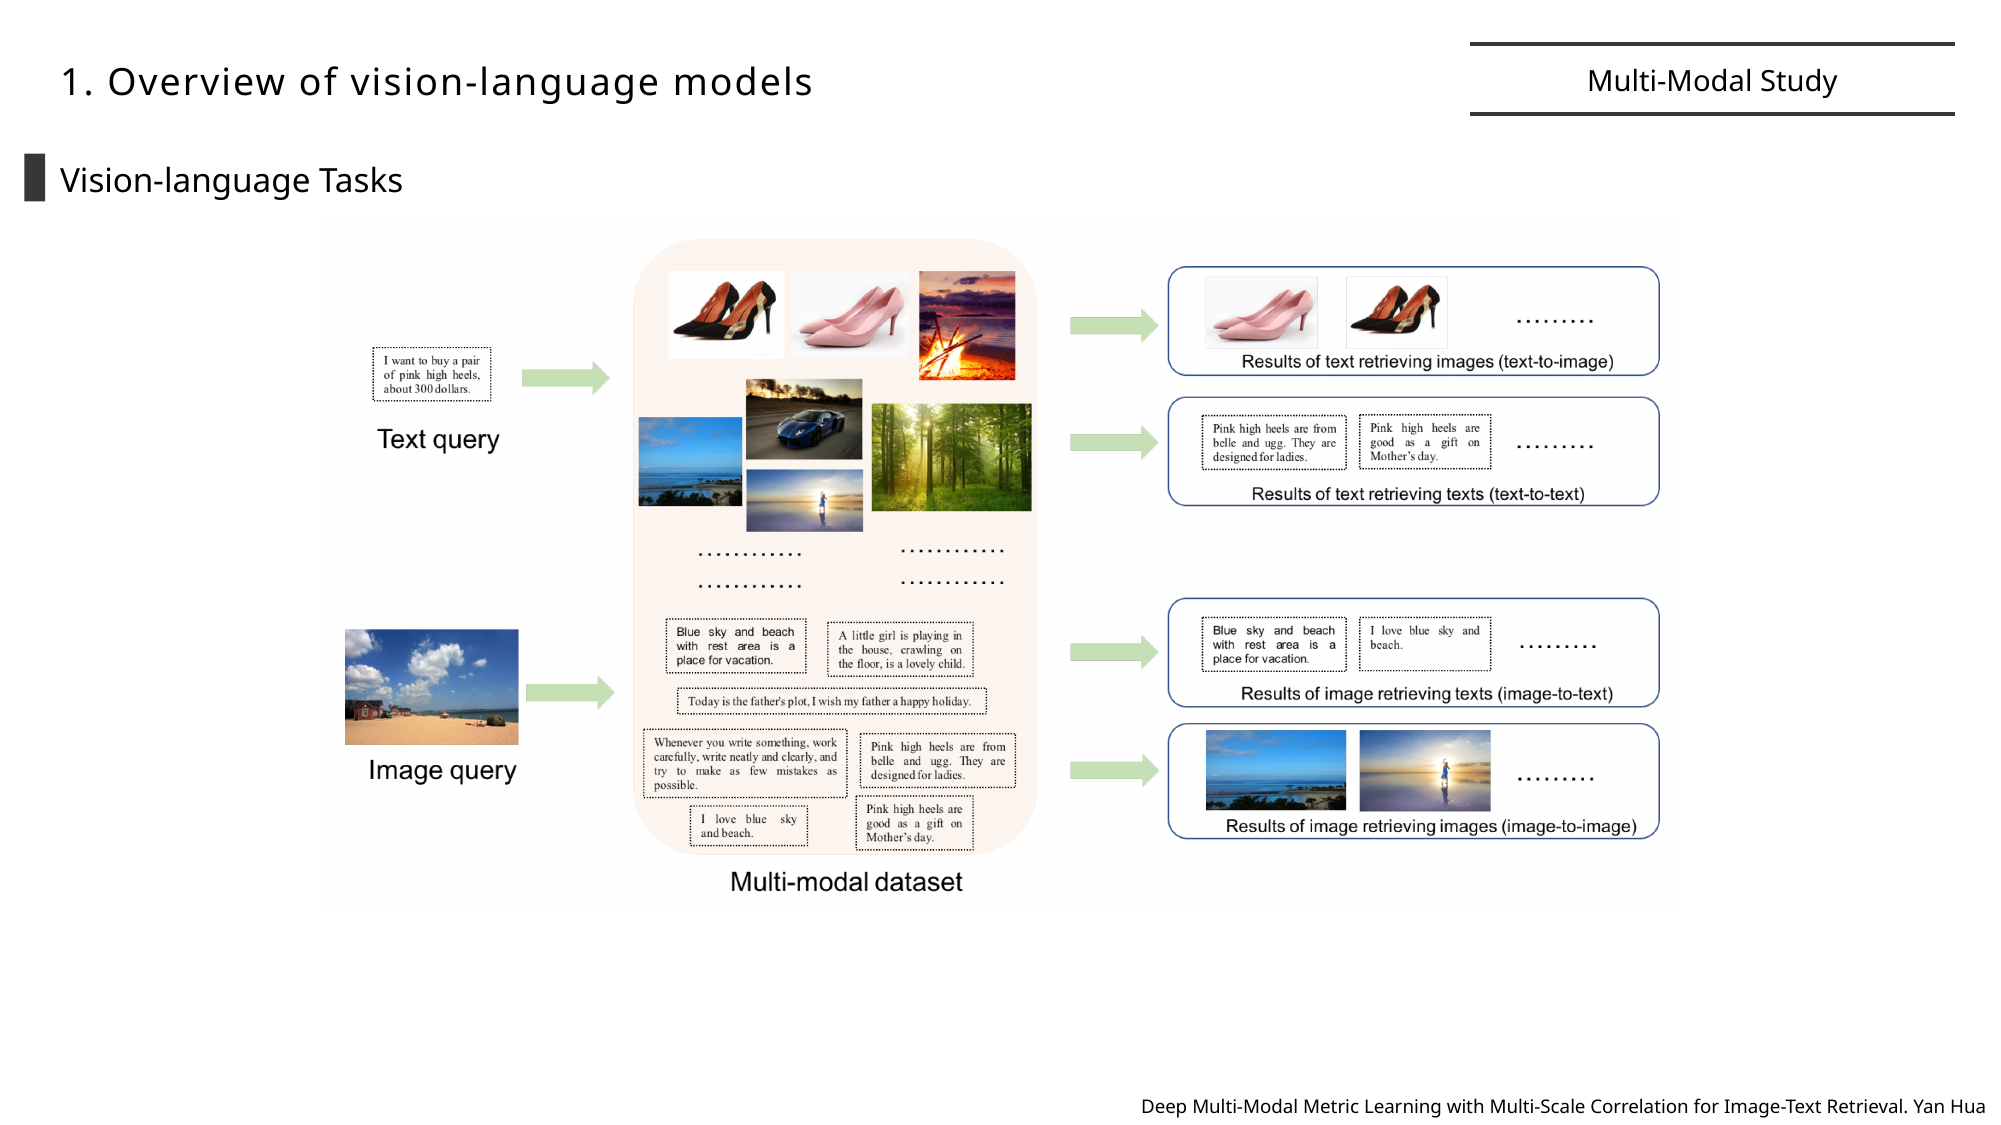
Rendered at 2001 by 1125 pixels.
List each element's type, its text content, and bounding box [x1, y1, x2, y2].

text_box Multi-Modal Study [1490, 54, 1934, 105]
text_box [23, 153, 46, 202]
text_box Vision-language Tasks [45, 152, 1270, 207]
text_box 1. Overview of vision-language models [45, 50, 1155, 111]
text_box Deep Multi-Modal Metric Learning with Multi-Scale Correlation for Image-Text Retrieval. Yan Hua [976, 1087, 2000, 1125]
picture [316, 215, 1683, 910]
